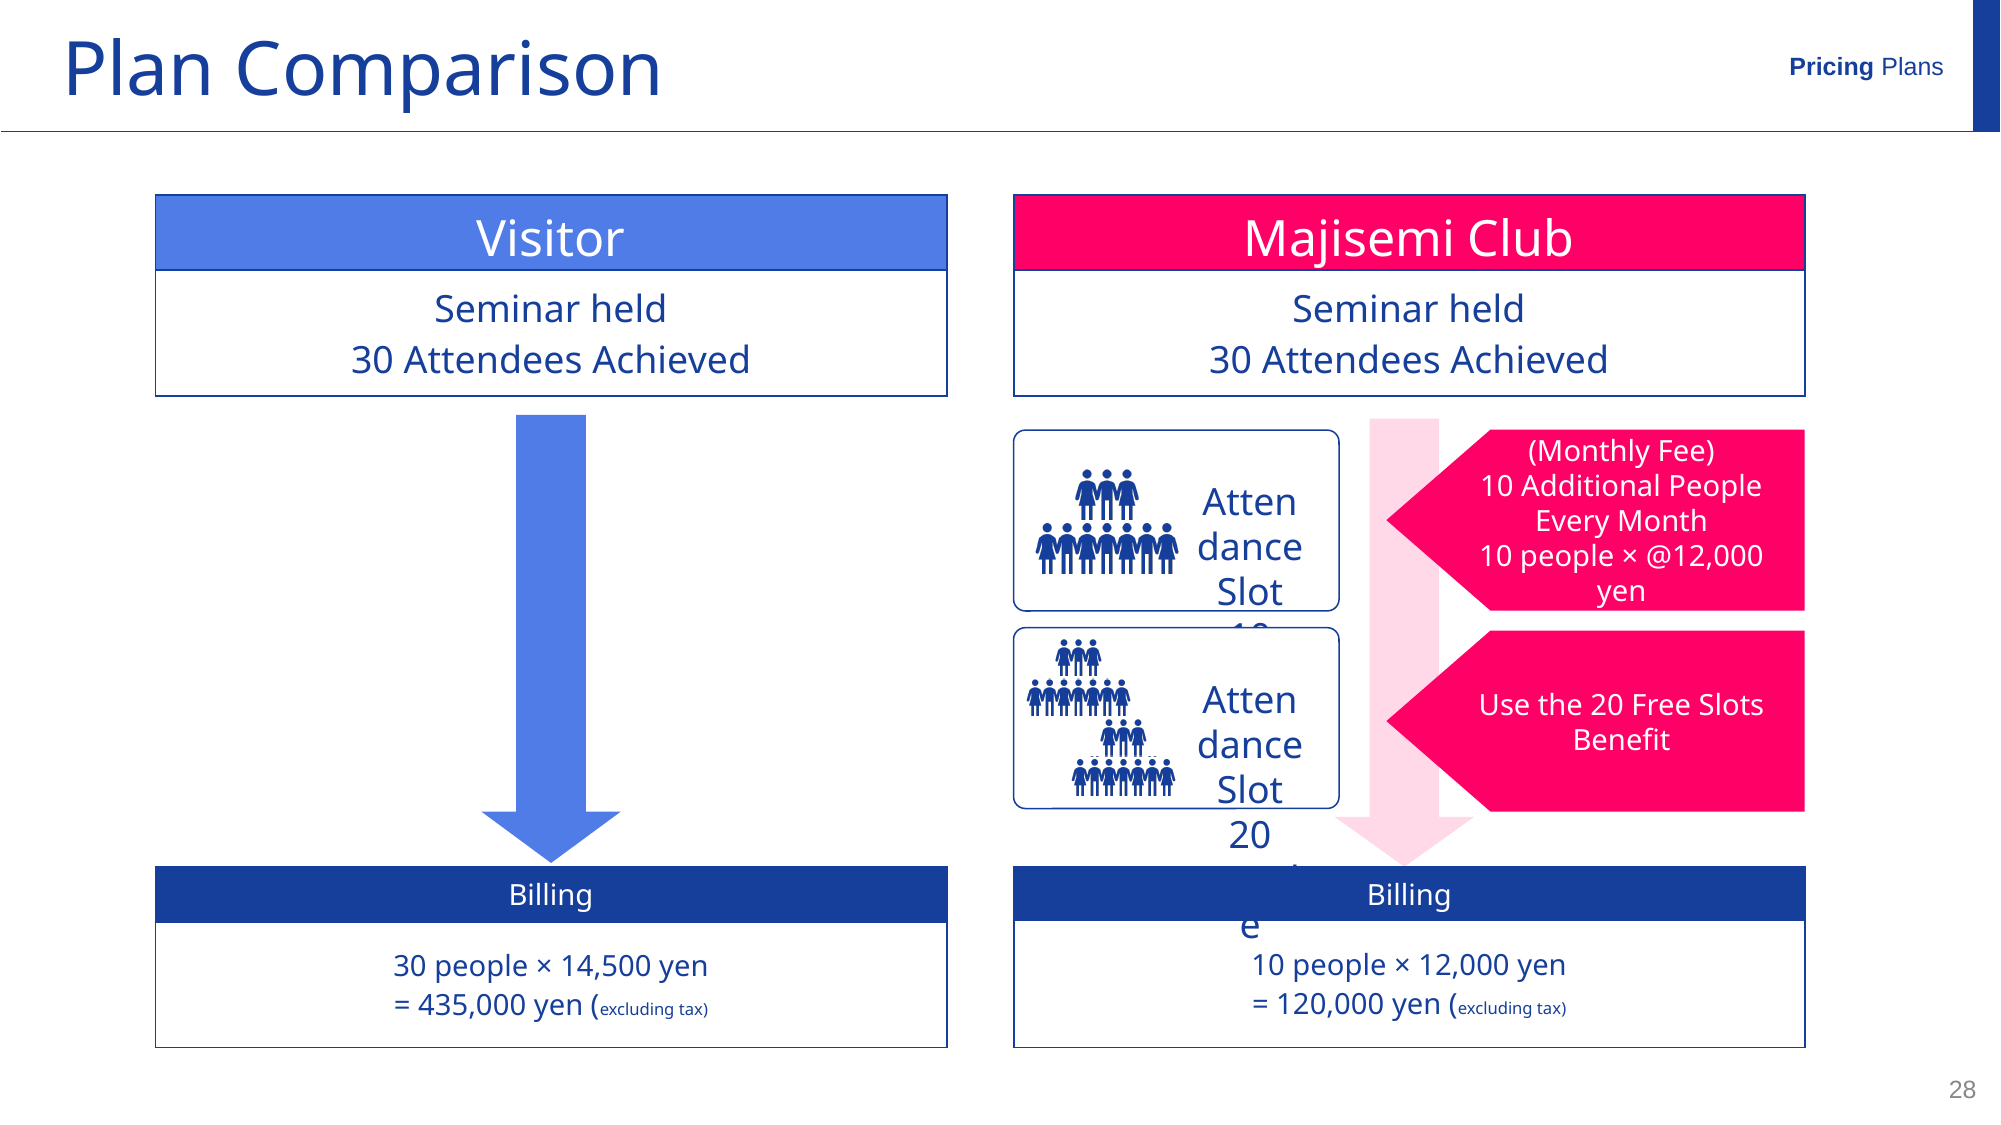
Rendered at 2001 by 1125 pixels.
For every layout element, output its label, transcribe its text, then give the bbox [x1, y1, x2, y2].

table_header Majisemi Club [1015, 196, 1804, 269]
text_box Plan Comparison [47, 2, 1805, 118]
table_header Visitor [156, 196, 946, 269]
table_cell Seminar held 30 Attendees Achieved [1015, 271, 1804, 395]
table_header Billing [1015, 868, 1804, 919]
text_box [1013, 429, 1340, 612]
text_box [1013, 627, 1340, 809]
table_header Billing [156, 868, 946, 921]
table_cell Seminar held 30 Attendees Achieved [156, 271, 946, 395]
text_box Pricing Plans [1680, 42, 1960, 88]
text_box [1973, 0, 2000, 130]
table_cell 10 people × 12,000 yen = 120,000 yen (excluding tax) [1015, 921, 1804, 1047]
slide_number ‹#› [1928, 1058, 1992, 1119]
text_box [481, 414, 621, 863]
table_cell 30 people × 14,500 yen = 435,000 yen (excluding tax) [156, 923, 946, 1047]
text_box Use the 20 Free Slots Benefit [1386, 630, 1805, 812]
text_box [1334, 418, 1475, 866]
text_box (Monthly Fee) 10 Additional People Every Month 10 people × @12,000 yen [1386, 429, 1805, 611]
